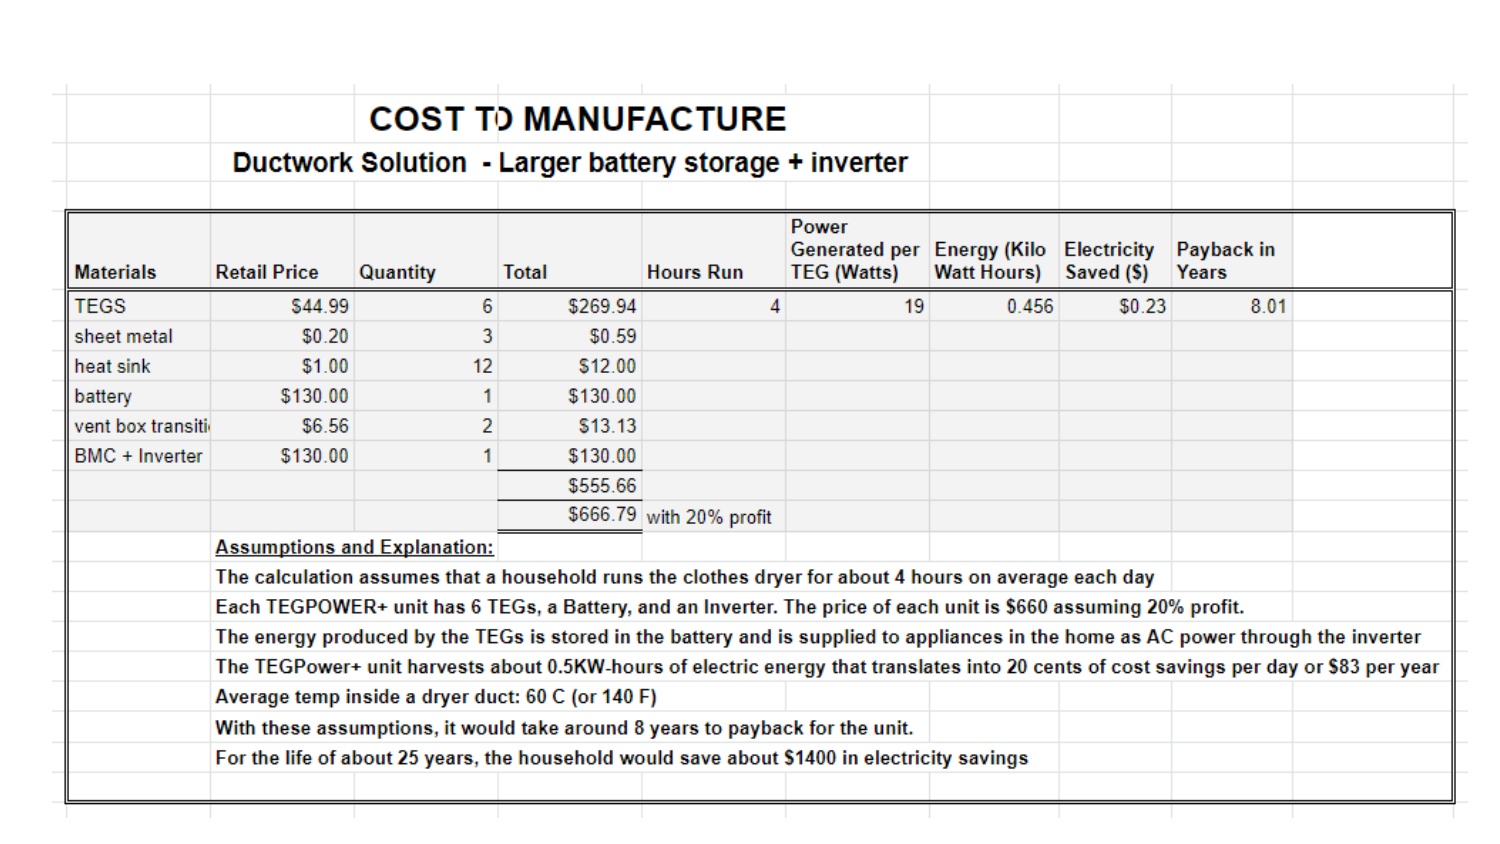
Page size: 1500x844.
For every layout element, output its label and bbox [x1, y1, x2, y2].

picture [51, 84, 1469, 818]
